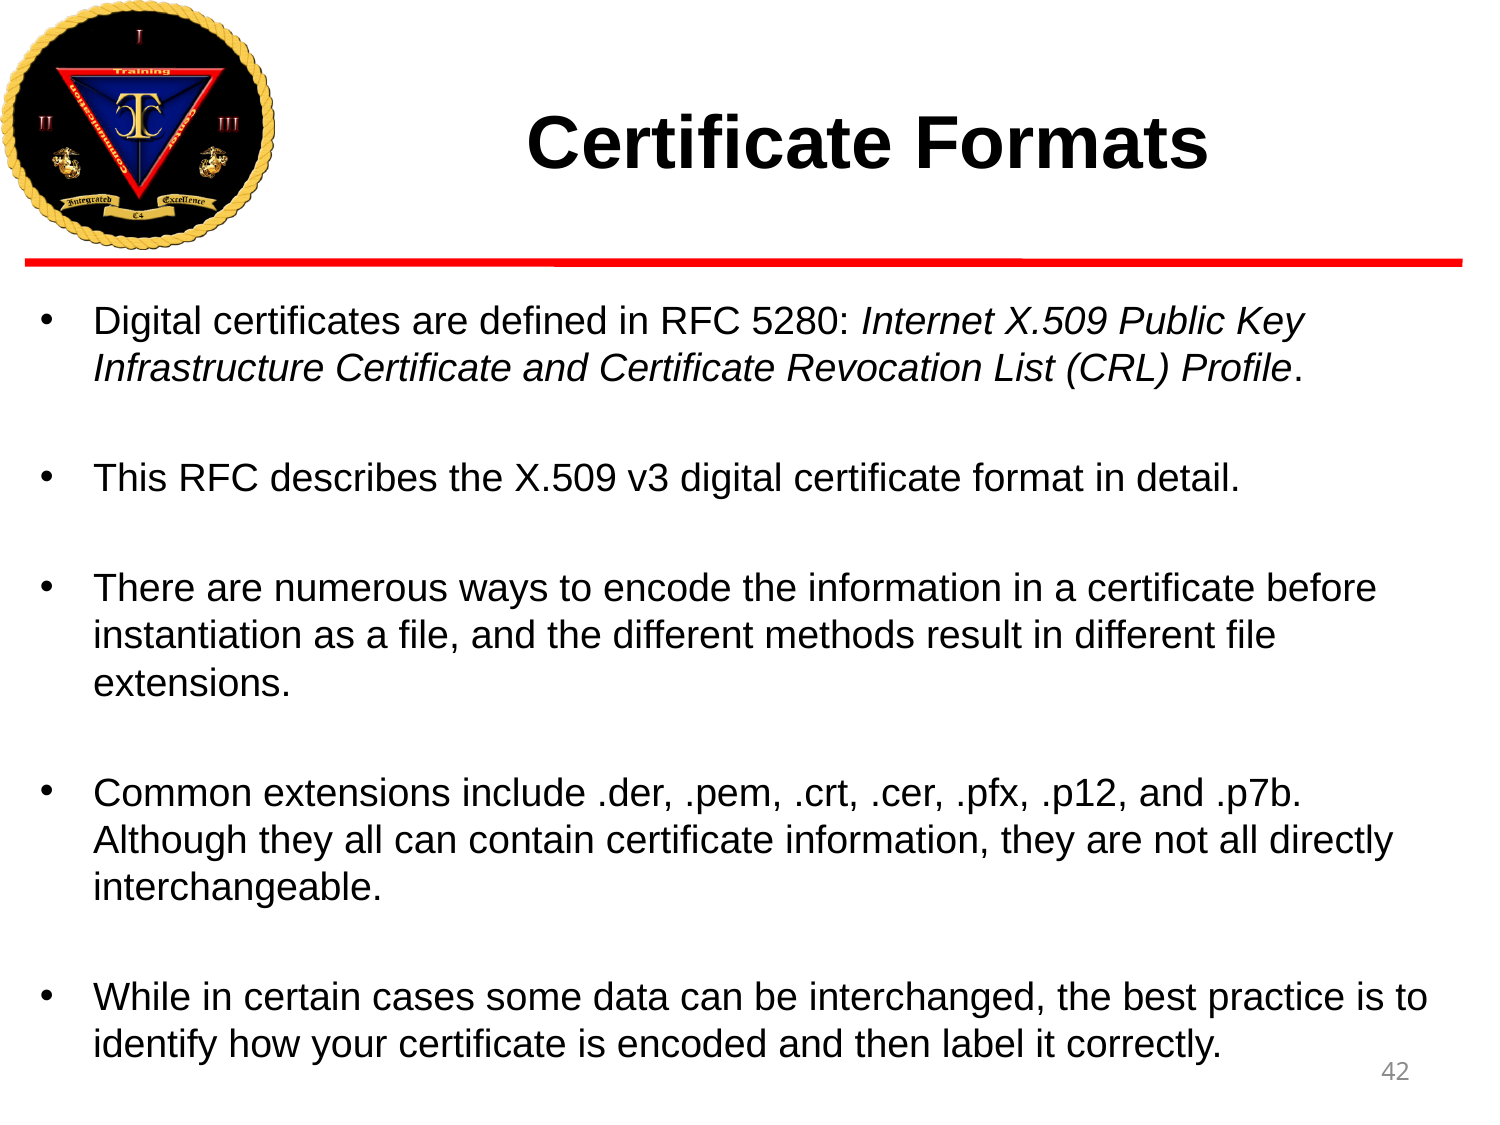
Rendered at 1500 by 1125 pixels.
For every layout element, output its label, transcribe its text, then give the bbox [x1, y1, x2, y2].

list Digital certificates are defined in RFC 5280: Internet X.509 Public Key Infrastructure Certificate and Certificate Revocation List (CRL) Profile. This RFC describes the X.509 v3 digital certificate format in detail. There are numerous ways to encode the information in a certificate before instantiation as a file, and the different methods result in different file extensions. Common extensions include .der, .pem, .crt, .cer, .pfx, .p12, and .p7b. Although they all can contain certificate information, they are not all directly interchangeable. While in certain cases some data can be interchanged, the best practice is to identify how your certificate is encoded and then label it correctly. [24, 287, 1463, 1081]
slide_number 42 [1074, 1042, 1425, 1103]
picture [0, 0, 275, 250]
title Certificate Formats [274, 44, 1463, 233]
